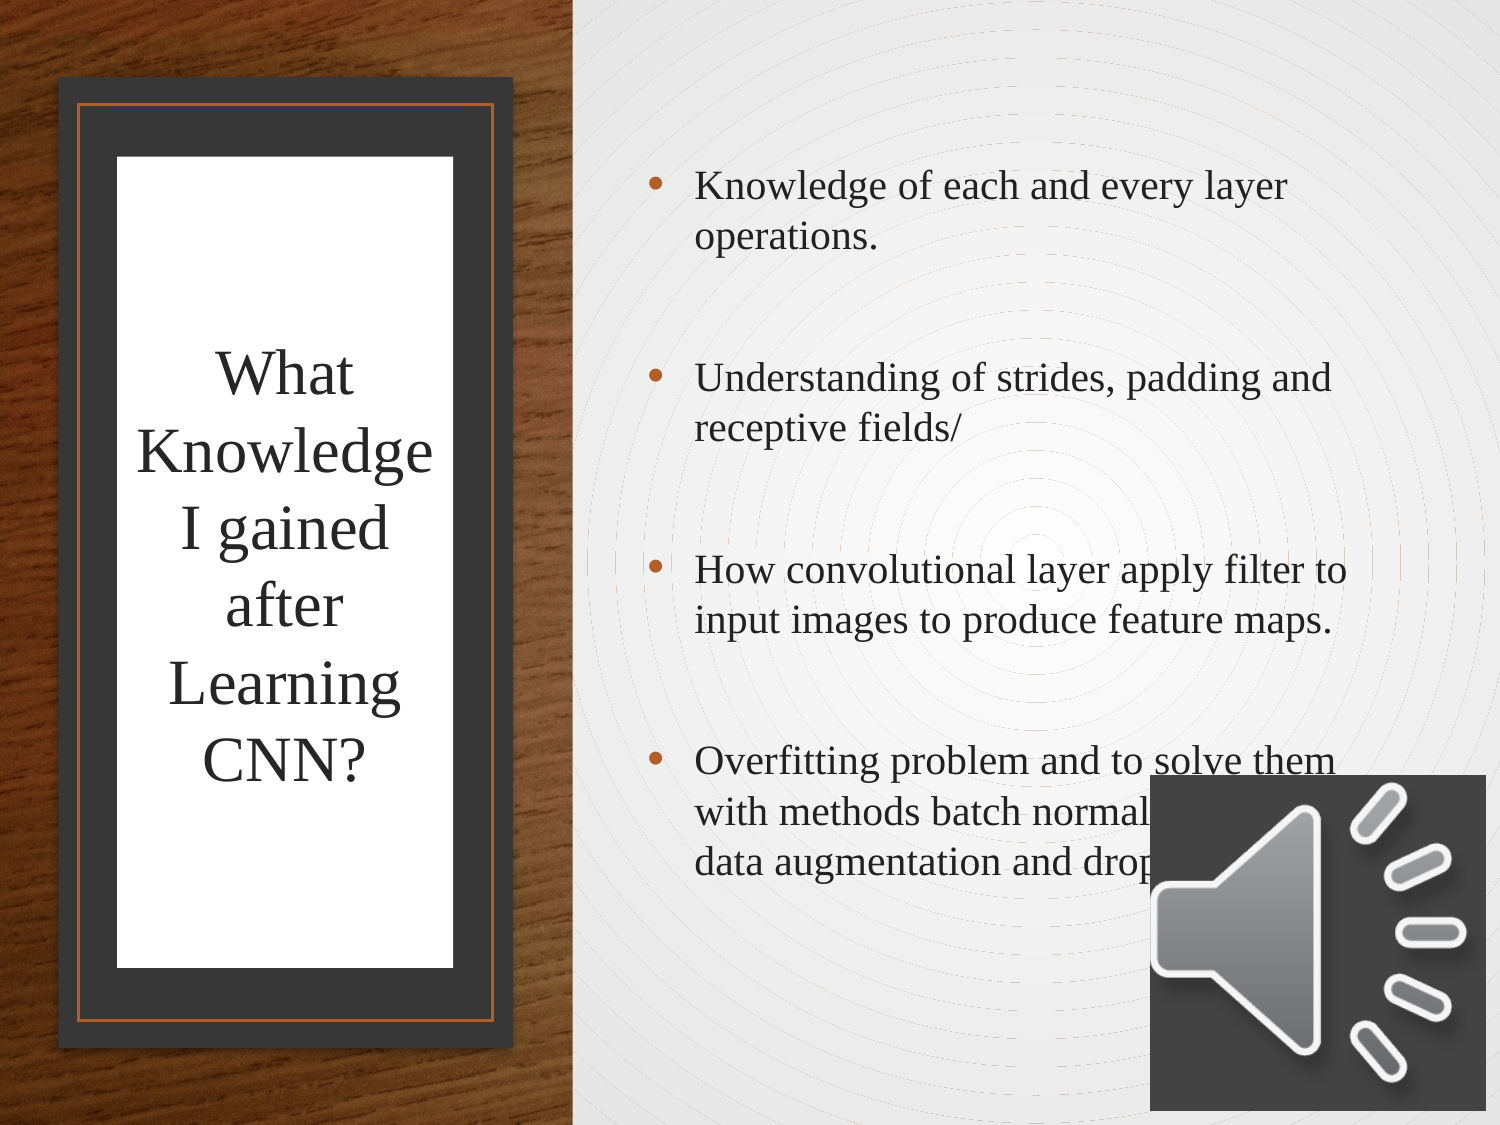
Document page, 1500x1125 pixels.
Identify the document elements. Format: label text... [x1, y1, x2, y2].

list Knowledge of each and every layer operations. Understanding of strides, padding and receptive fields/ How convolutional layer apply filter to input images to produce feature maps. Overfitting problem and to solve them with methods batch normalization, data augmentation and dropout. [632, 77, 1365, 964]
text_box [571, 0, 1500, 1125]
text_box [57, 76, 514, 1049]
text_box [0, 0, 571, 1125]
title What Knowledge I gained after Learning CNN? [117, 156, 454, 968]
text_box [78, 103, 493, 1021]
picture [1148, 773, 1487, 1112]
